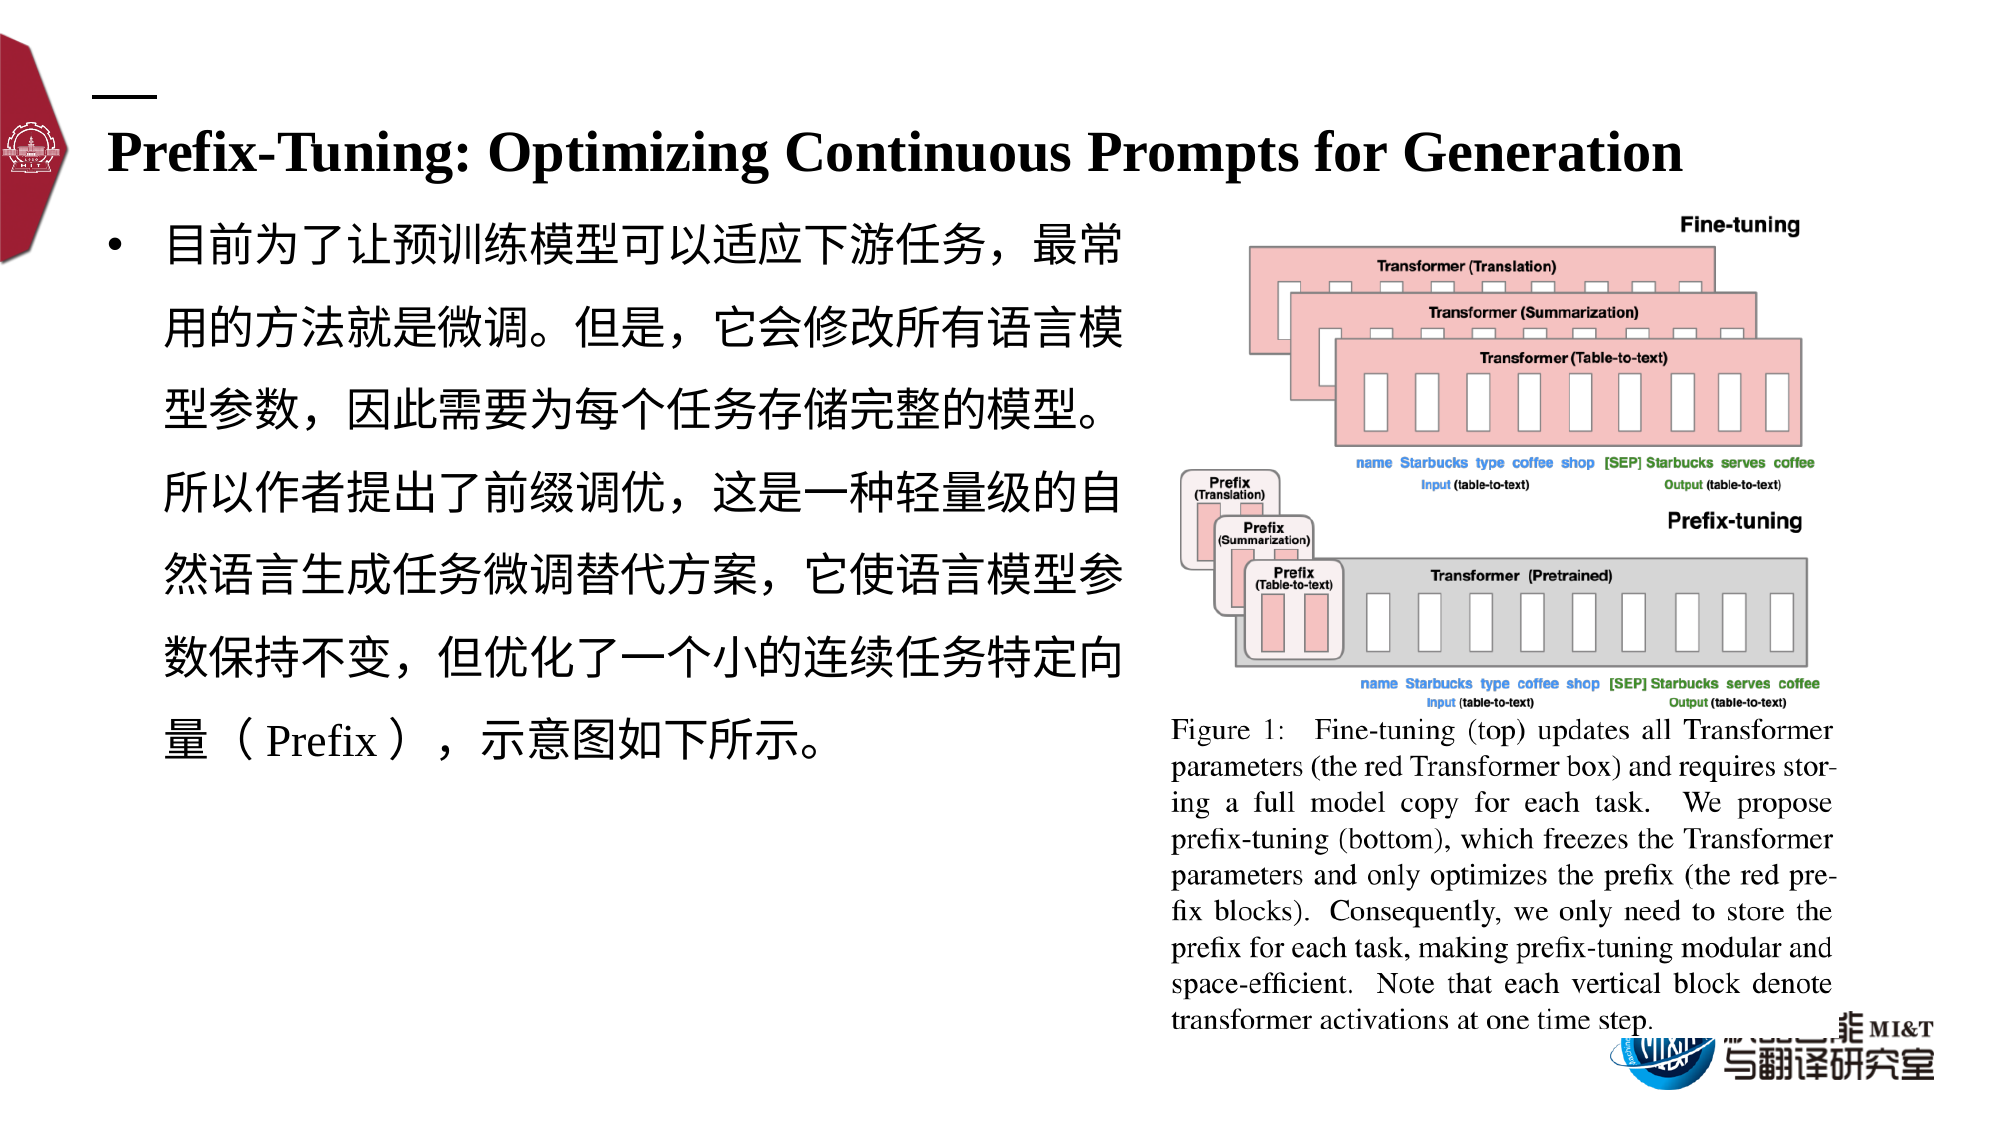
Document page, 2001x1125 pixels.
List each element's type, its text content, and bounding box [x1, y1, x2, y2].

picture [1170, 200, 1934, 1090]
text_box 目前为了让预训练模型可以适应下游任务，最常用的方法就是微调。但是，它会修改所有语言模型参数，因此需要为每个任务存储完整的模型。所以作者提出了前缀调优，这是一种轻量级的自然语言生成任务微调替代方案，它使语言模型参数保持不变，但优化了一个小的连续任务特定向量（Prefix），示意图如下所示。 [92, 181, 1162, 774]
picture [0, 22, 74, 282]
text_box Prefix-Tuning: Optimizing Continuous Prompts for Generation [92, 106, 1848, 191]
